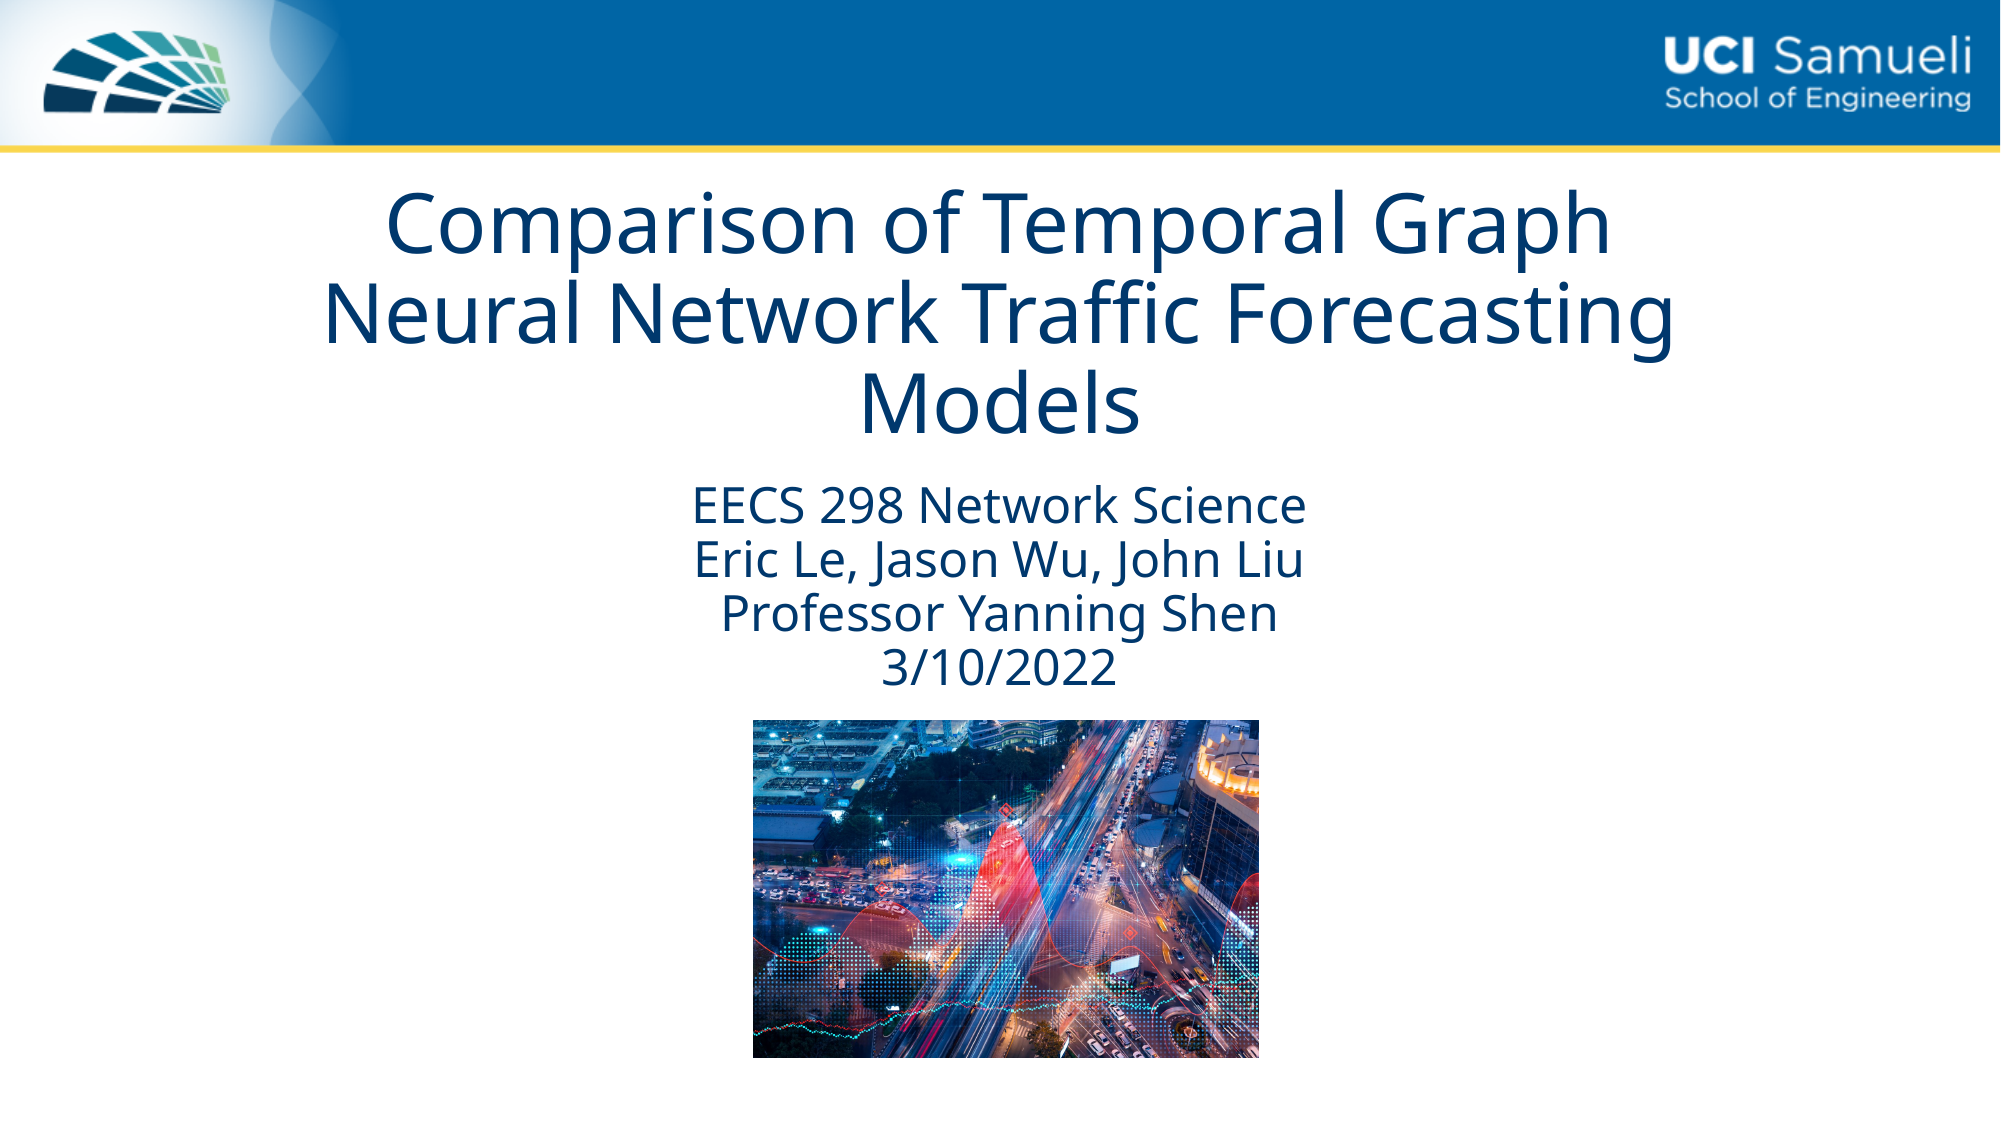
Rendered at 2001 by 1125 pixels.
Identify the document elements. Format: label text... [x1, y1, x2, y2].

picture [0, 0, 2001, 1125]
subtitle EECS 298 Network Science Eric Le, Jason Wu, John Liu Professor Yanning Shen 3/10/2022 [249, 472, 1750, 745]
title Comparison of Temporal Graph Neural Network Traffic Forecasting Models [249, 67, 1750, 460]
